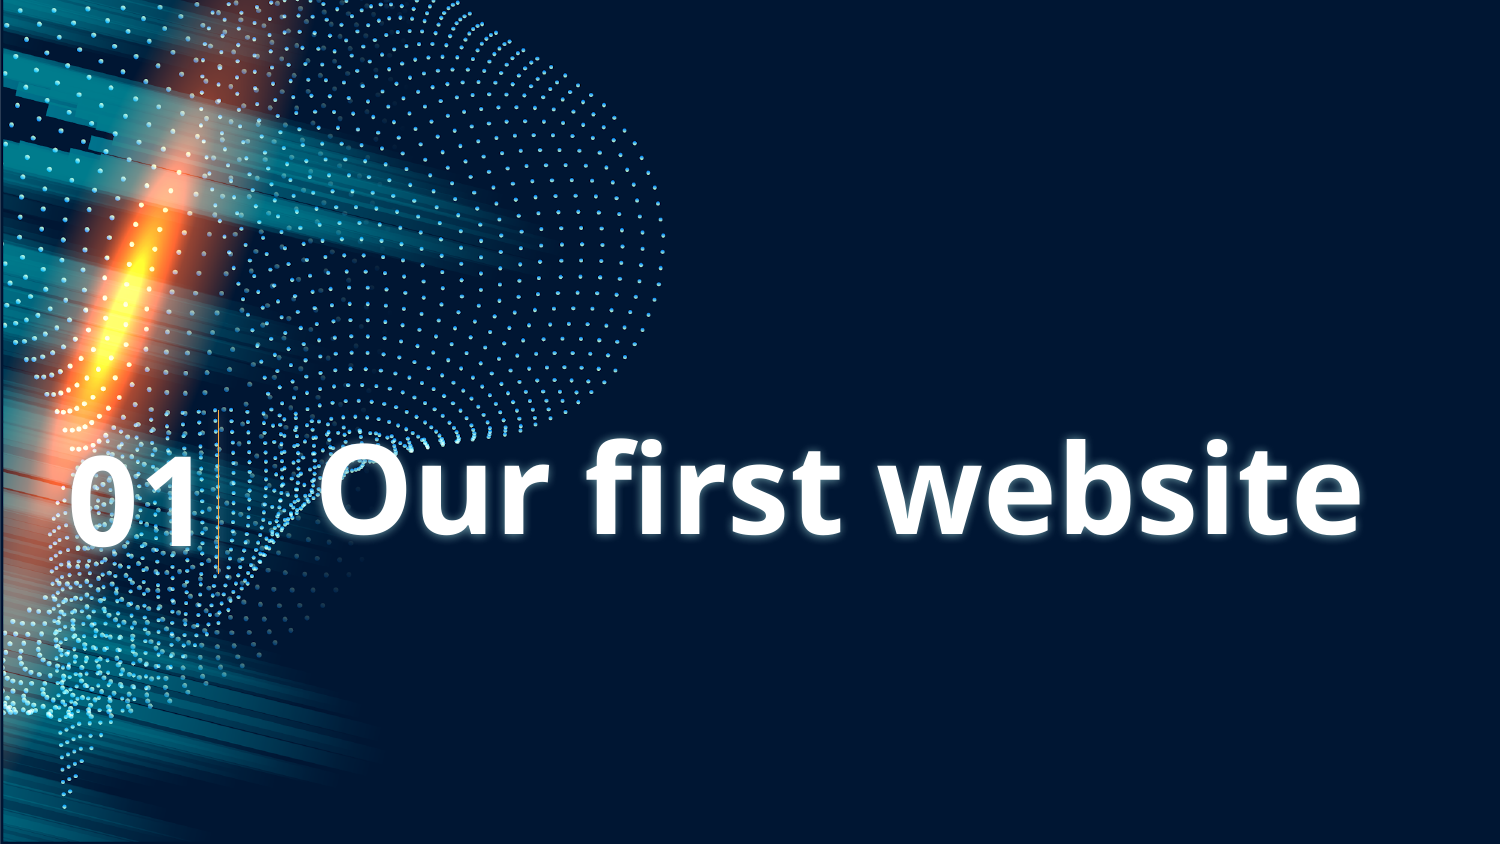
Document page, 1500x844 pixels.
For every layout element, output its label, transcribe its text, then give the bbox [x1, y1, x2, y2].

picture [0, 0, 1500, 844]
title 01 [41, 433, 237, 587]
text_box Our first website [265, 421, 1415, 575]
